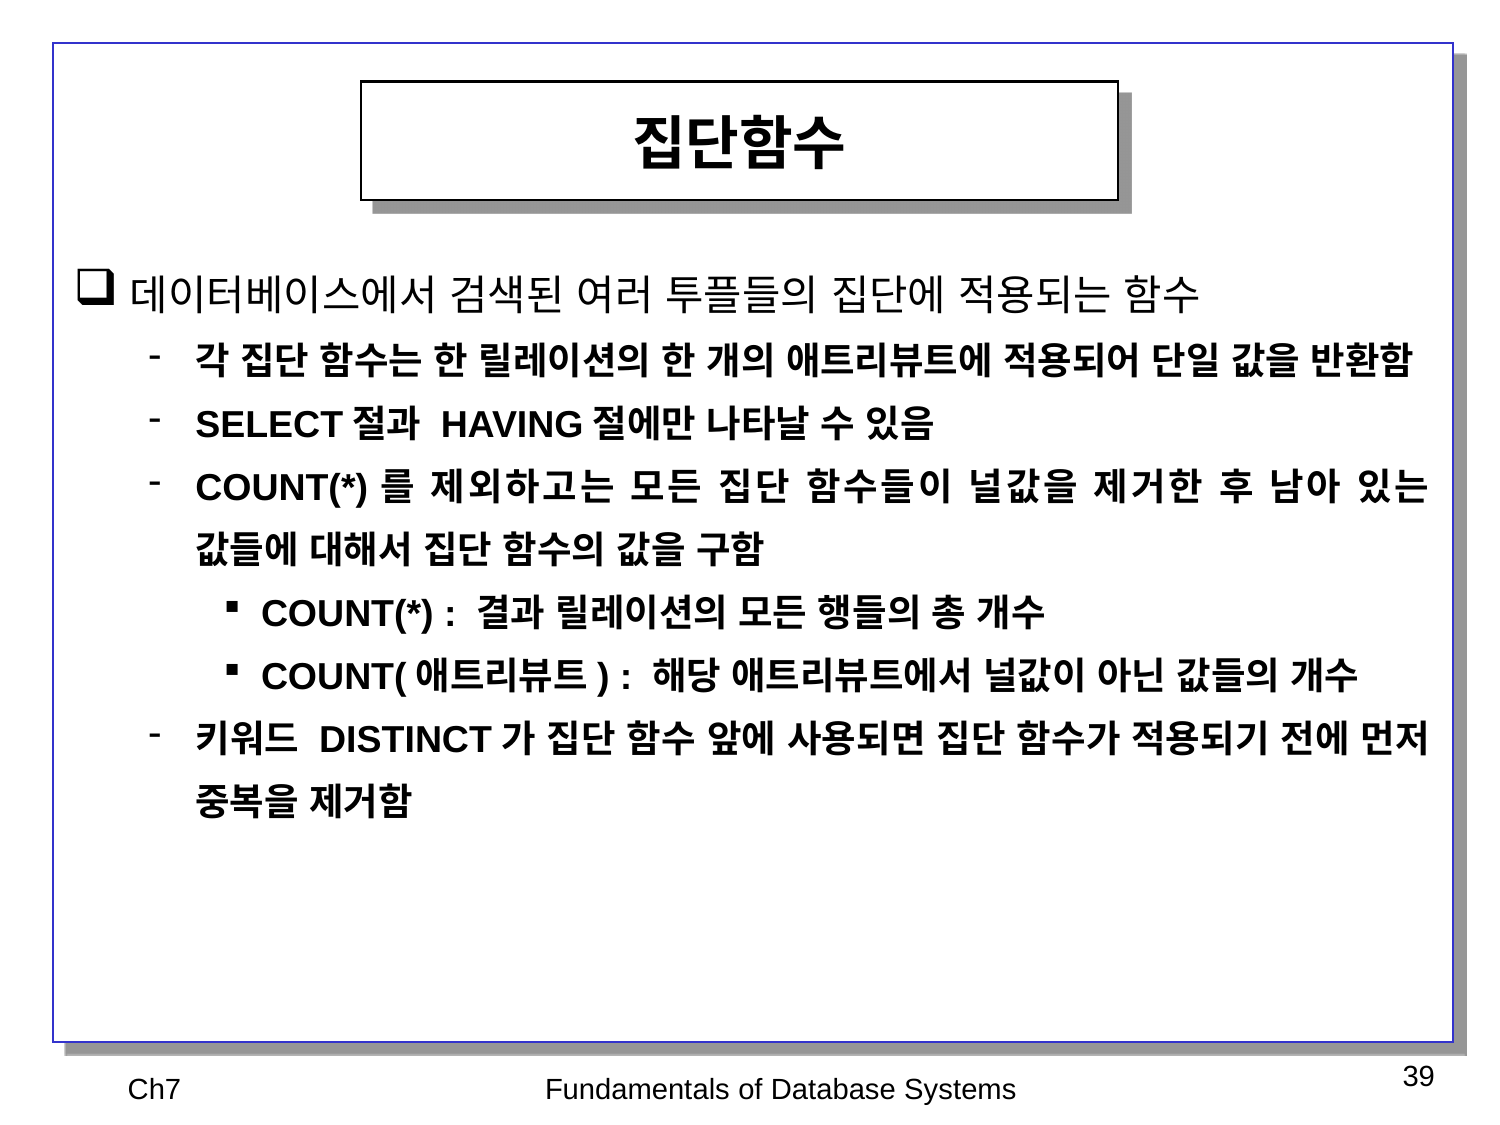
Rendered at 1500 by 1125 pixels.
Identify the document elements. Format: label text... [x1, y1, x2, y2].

text_box 집단함수 [361, 81, 1118, 201]
footer Fundamentals of Database Systems [449, 1049, 1113, 1125]
list 데이터베이스에서 검색된 여러 투플들의 집단에 적용되는 함수 각 집단 함수는 한 릴레이션의 한 개의 애트리뷰트에 적용되어 단일 값을 반환함 SELECT절과 HAVING절에만 나타날 수 있음 COUNT(*)를 제외하고는 모든 집단 함수들이 널값을 제거한 후 남아 있는 값들에 대해서 집단 함수의 값을 구함 COUNT(*) : 결과 릴레이션의 모든 행들의 총 개수 COUNT(애트리뷰트) : 해당 애트리뷰트에서 널값이 아닌 값들의 개수 키워드 DISTINCT가 집단 함수 앞에 사용되면 집단 함수가 적용되기 전에 먼저 중복을 제거함 [58, 241, 1446, 1046]
slide_number 39 [1136, 1049, 1451, 1125]
slide_number Ch7 [112, 1049, 426, 1125]
